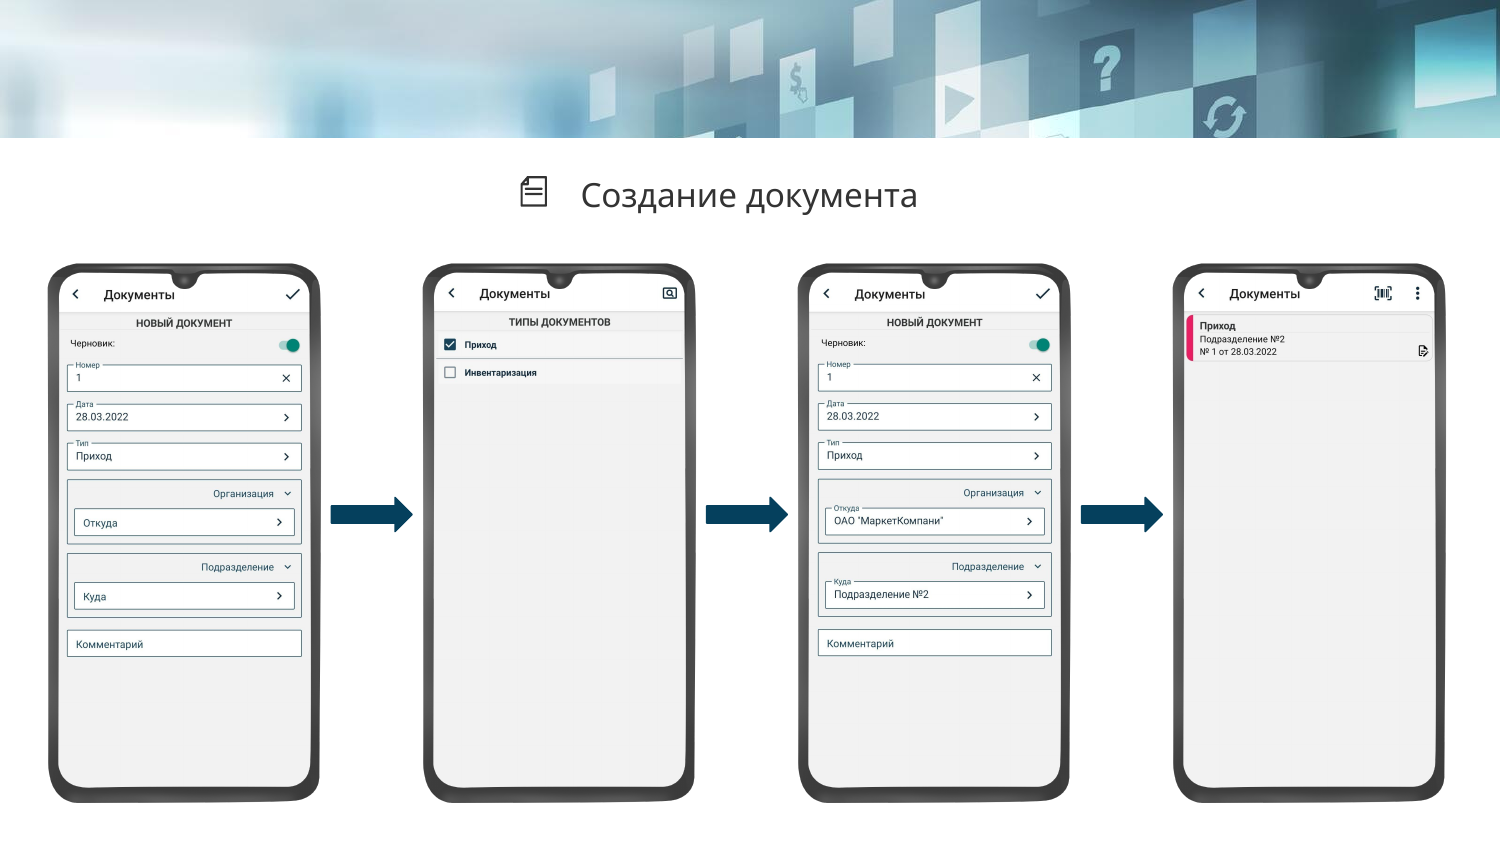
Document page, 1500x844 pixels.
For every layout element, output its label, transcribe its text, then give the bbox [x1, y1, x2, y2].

picture [0, 0, 1500, 139]
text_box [416, 248, 703, 823]
text_box [707, 497, 786, 532]
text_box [41, 248, 328, 822]
text_box [1082, 497, 1161, 532]
text_box [332, 497, 411, 532]
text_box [791, 248, 1078, 822]
text_box Создание документа [0, 159, 1500, 230]
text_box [1166, 248, 1453, 822]
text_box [520, 175, 548, 207]
